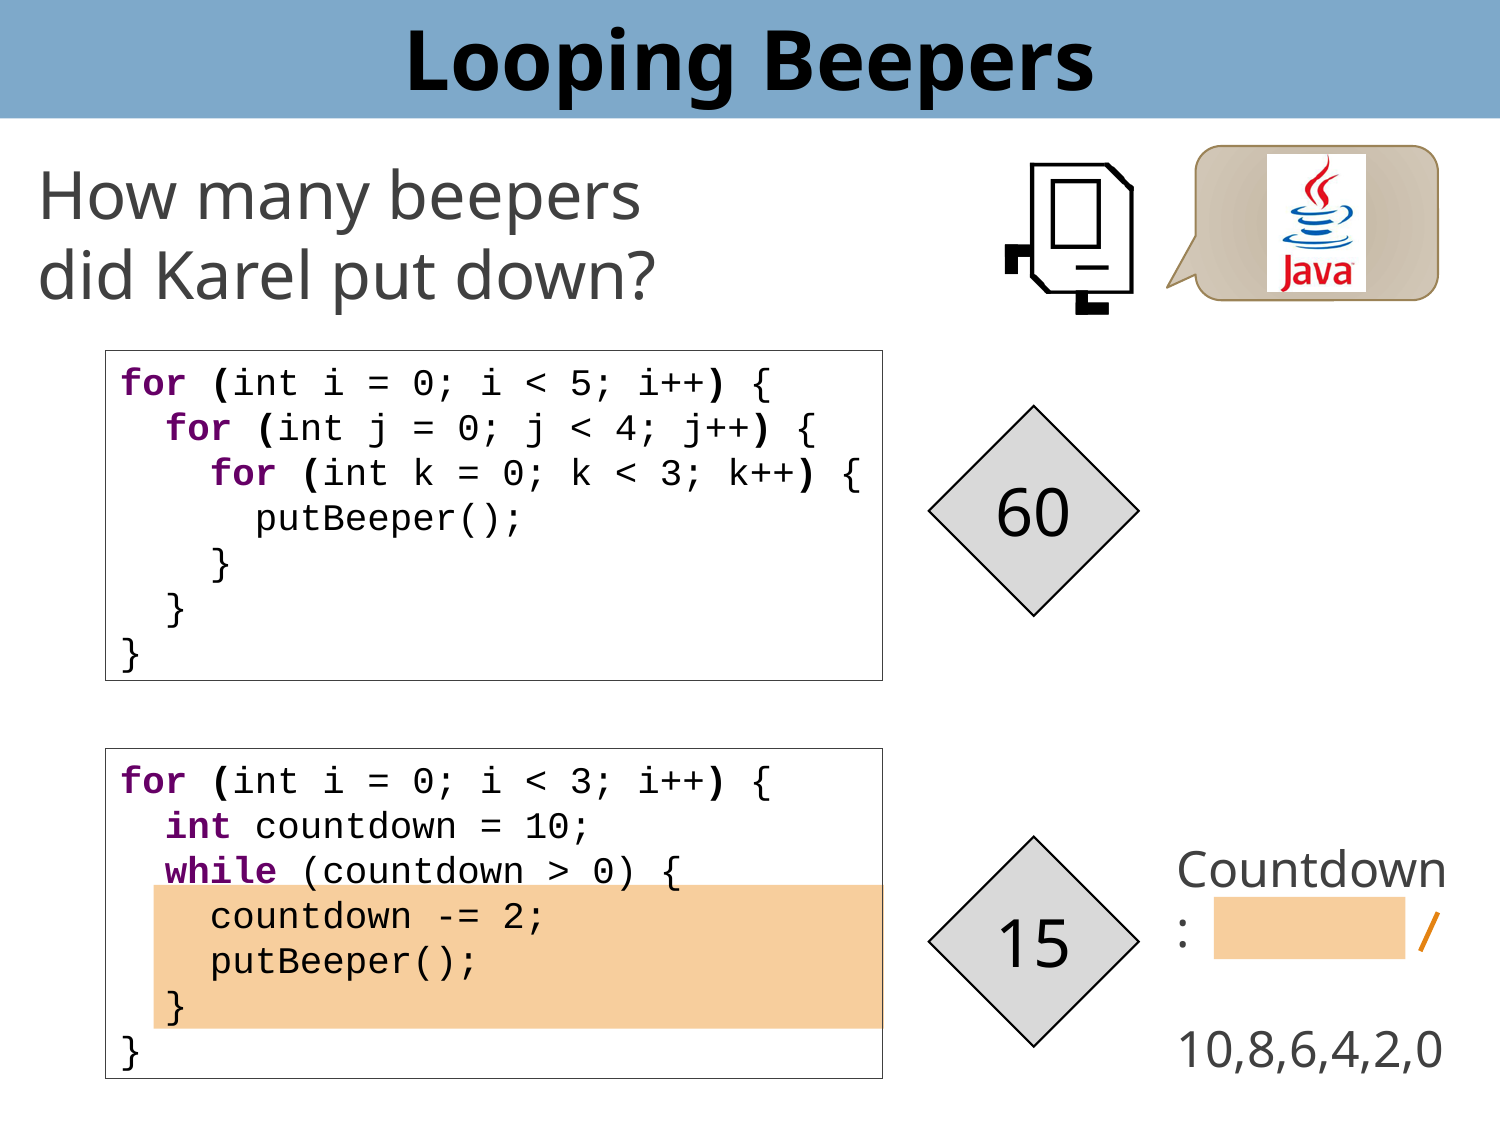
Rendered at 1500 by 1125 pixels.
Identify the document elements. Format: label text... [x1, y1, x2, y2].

text_box [928, 836, 1139, 1047]
text_box 60 [980, 462, 1087, 558]
text_box How many beepers did Karel put down? [22, 145, 673, 321]
text_box 15 [980, 893, 1087, 989]
text_box [1172, 144, 1440, 302]
text_box for (int i = 0; i < 5; i++) { for (int j = 0; j < 4; j++) { for (int k = 0; k < 3; k++) { putBeeper(); } } } [105, 350, 883, 681]
picture [1267, 153, 1367, 293]
text_box Looping Beepers [0, 0, 1500, 121]
text_box [928, 405, 1139, 616]
text_box for (int i = 0; i < 3; i++) { int countdown = 10; while (countdown > 0) { countdown -= 2; putBeeper(); } } [105, 748, 883, 1079]
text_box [1419, 911, 1439, 952]
picture [984, 148, 1164, 329]
text_box Countdown: 10,8,6,4,2,0 [1161, 829, 1467, 1085]
